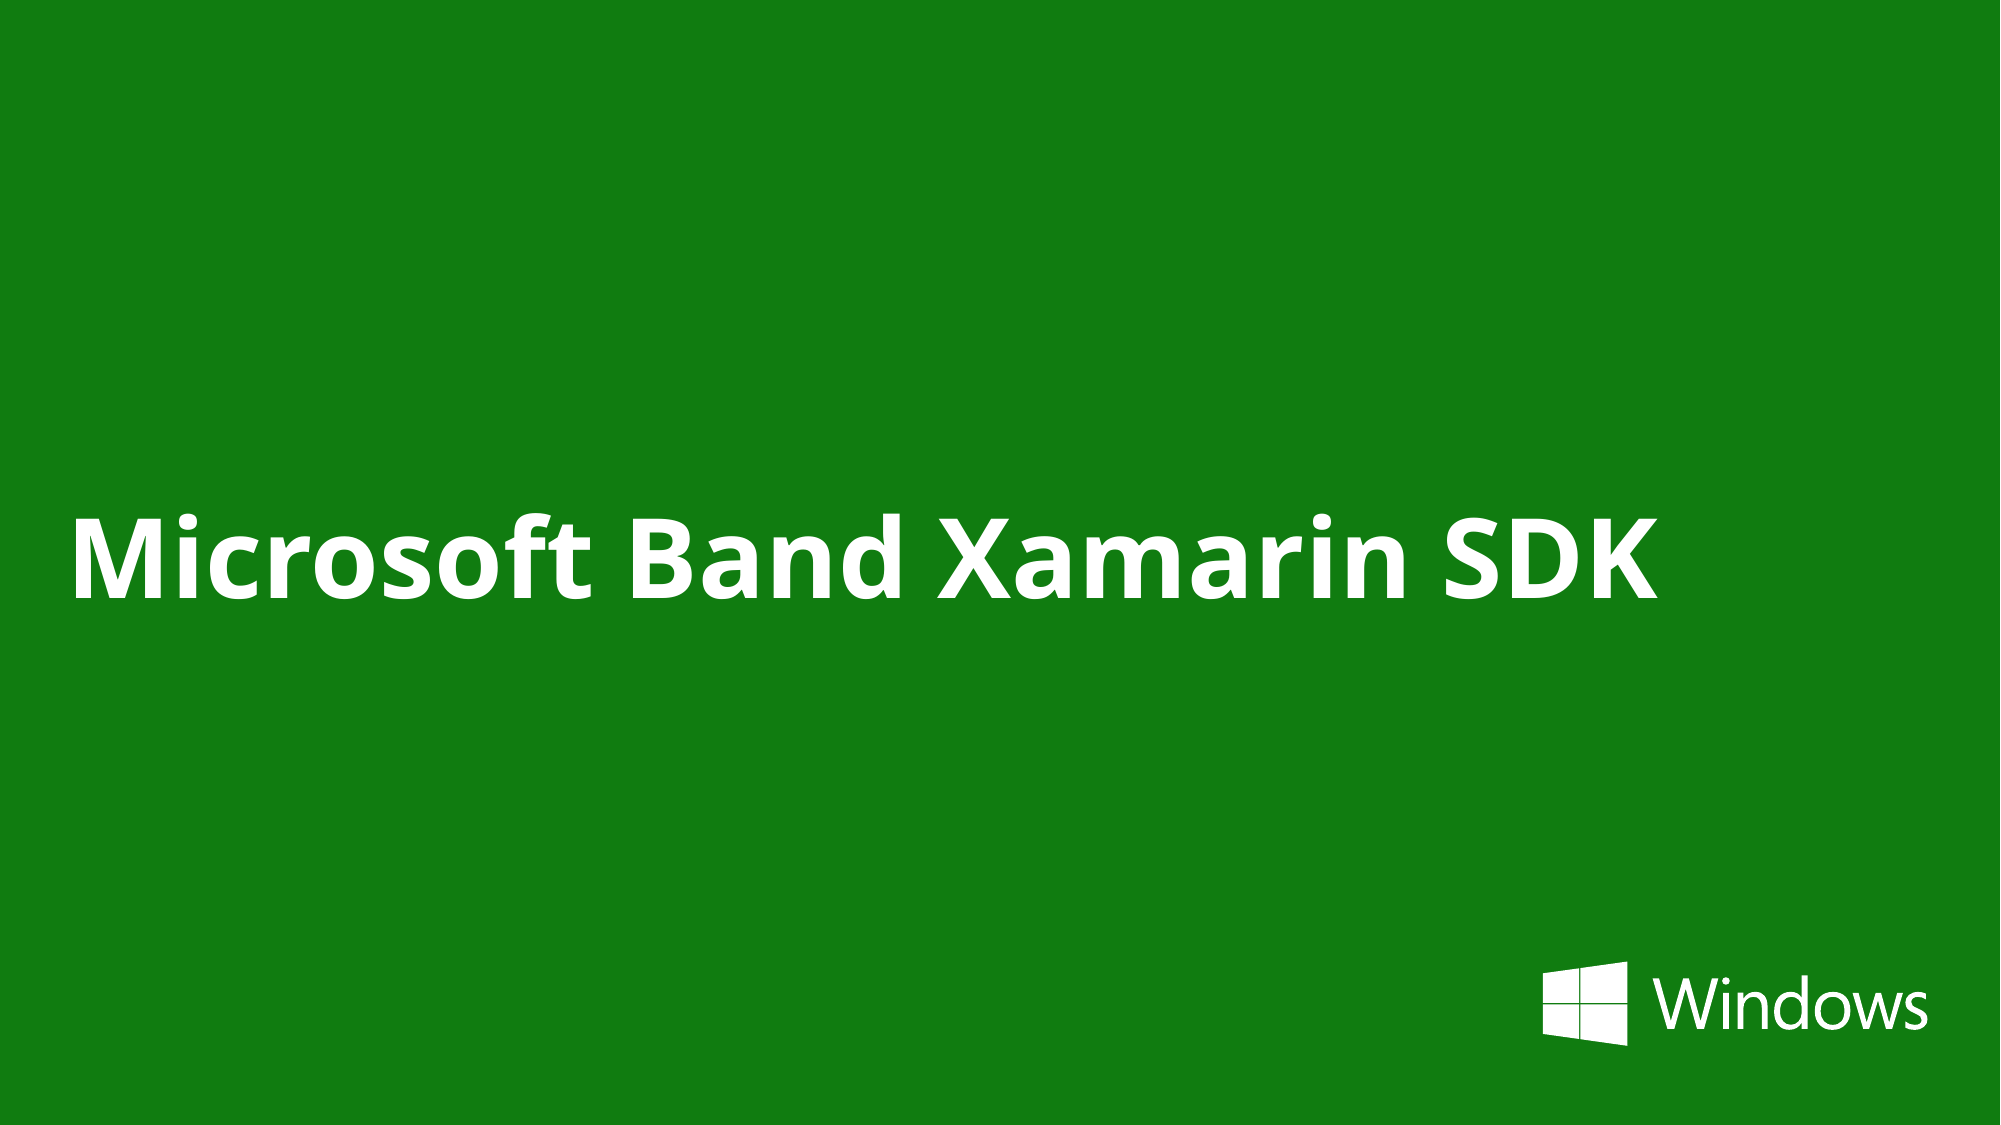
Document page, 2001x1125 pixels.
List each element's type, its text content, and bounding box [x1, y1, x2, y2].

title Microsoft Band Xamarin SDK [44, 483, 1954, 642]
